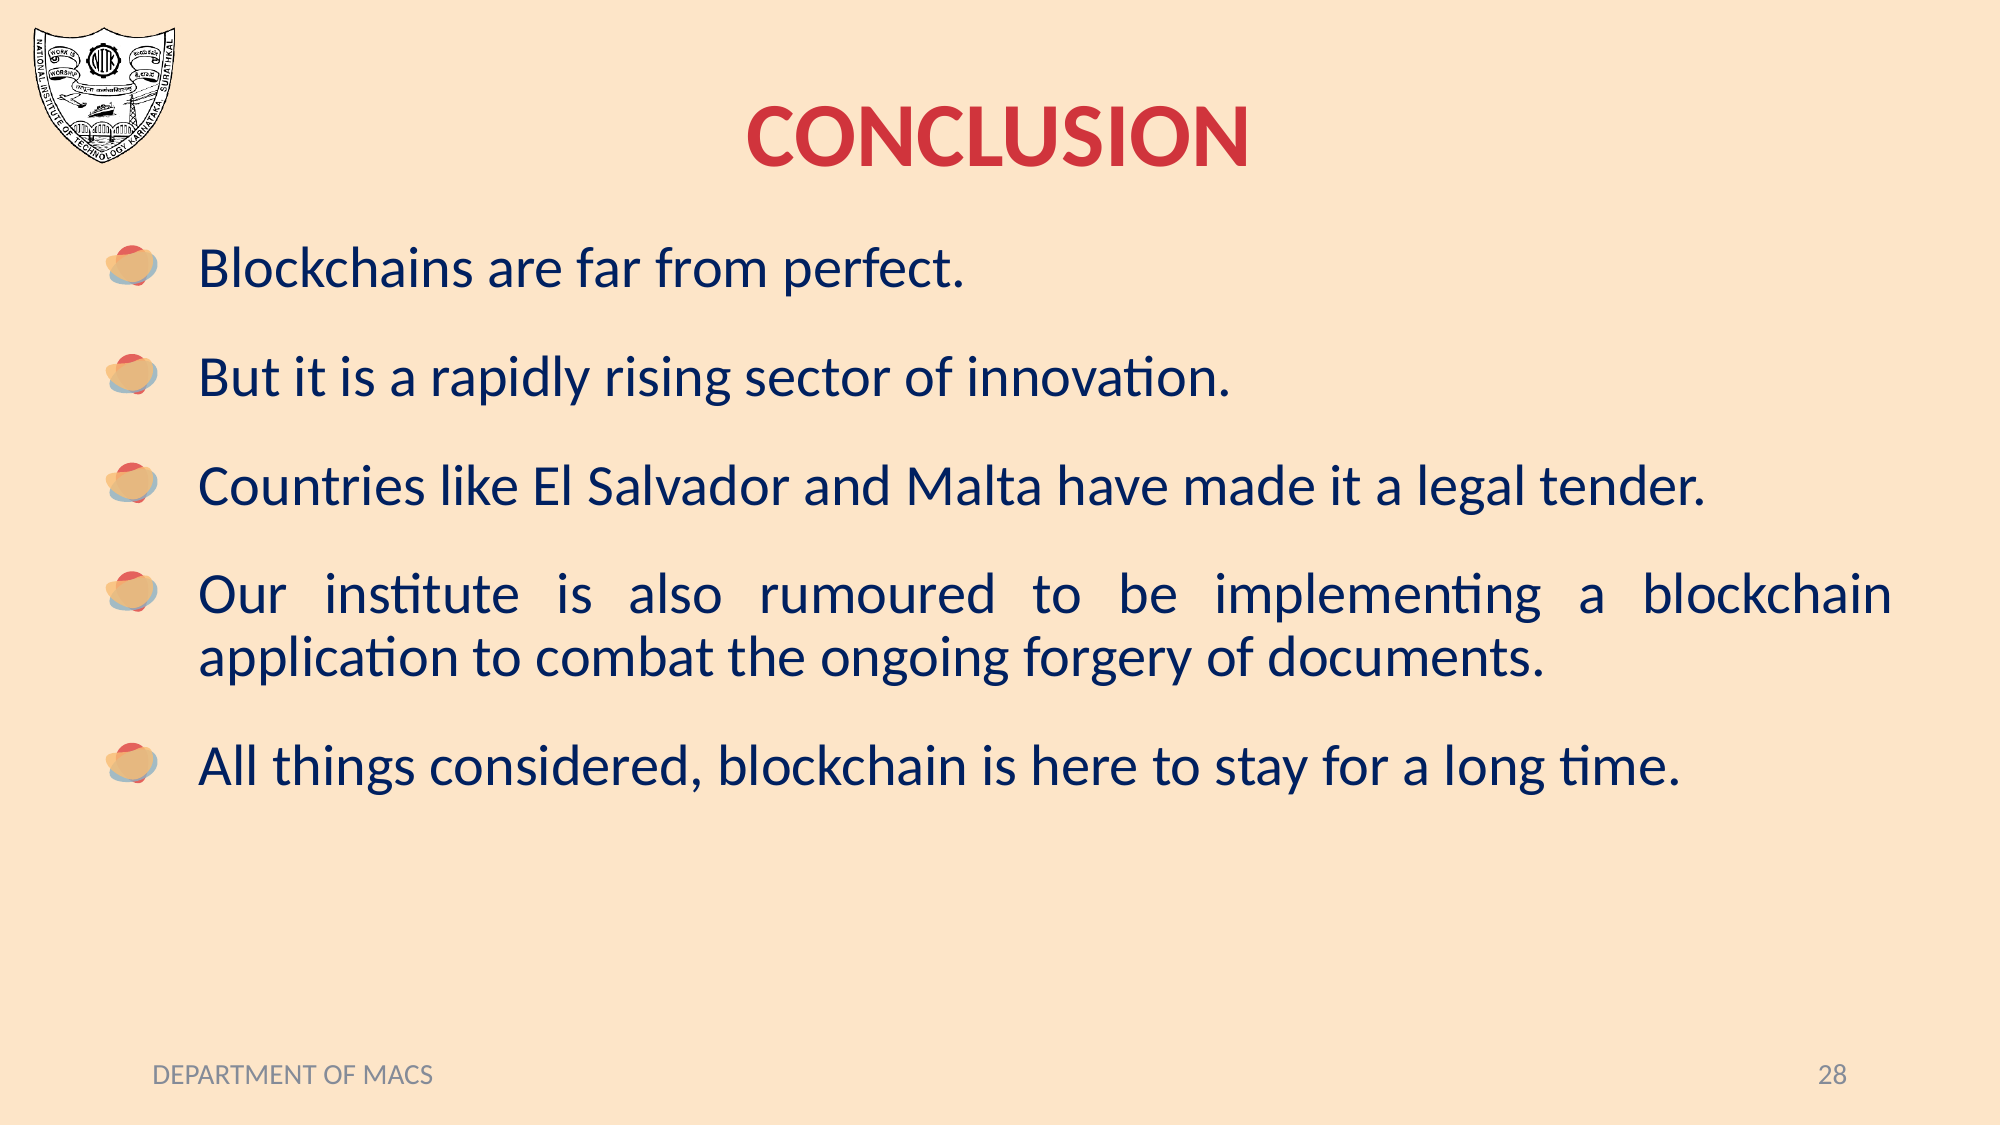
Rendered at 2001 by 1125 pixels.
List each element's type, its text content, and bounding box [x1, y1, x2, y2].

slide_number 28 [1412, 1042, 1863, 1103]
text_box Blockchains are far from perfect. But it is a rapidly rising sector of innovation. Countries like El Salvador and Malta have made it a legal tender. Our institute is also rumoured to be implementing a blockchain application to combat the ongoing forgery of documents. All things considered, blockchain is here to stay for a long time. [90, 230, 1910, 988]
slide_number DEPARTMENT OF MACS [137, 1042, 588, 1103]
picture [31, 22, 177, 168]
title CONCLUSION [731, 44, 1269, 230]
